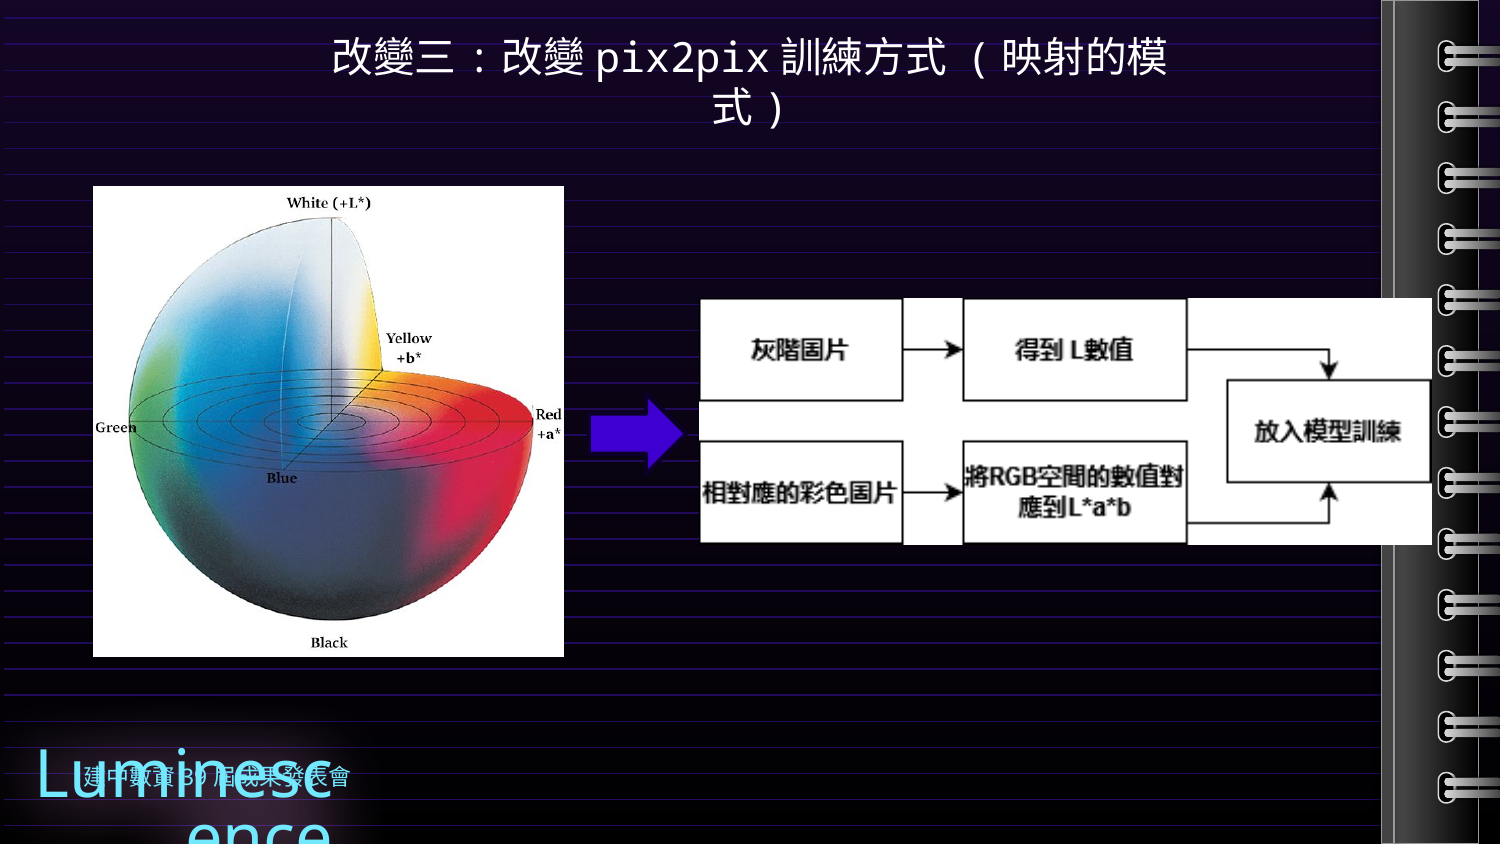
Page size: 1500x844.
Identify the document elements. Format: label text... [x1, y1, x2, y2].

text_box [586, 391, 689, 476]
text_box 建中數資39屆成果發表會 [68, 754, 366, 797]
text_box 改變三:改變pix2pix訓練方式 (映射的模式) [313, 23, 1187, 138]
text_box Luminescence [0, 770, 349, 844]
picture [92, 186, 564, 657]
picture [698, 298, 1432, 545]
